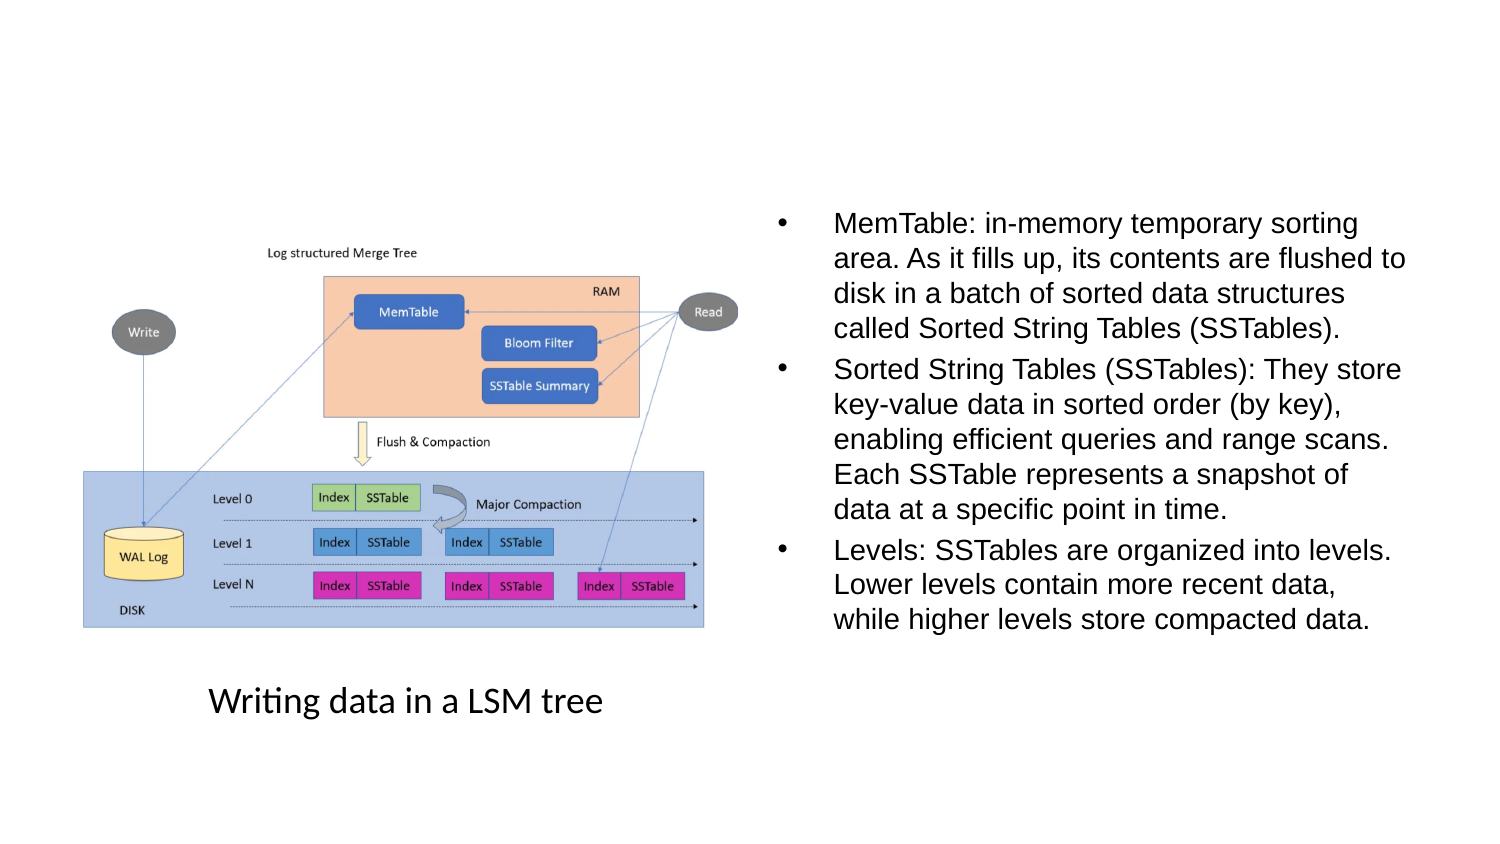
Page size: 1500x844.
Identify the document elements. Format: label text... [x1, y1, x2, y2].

text_box Writing data in a LSM tree [74, 668, 738, 753]
list MemTable: in-memory temporary sorting area. As it fills up, its contents are flushed to disk in a batch of sorted data structures called Sorted String Tables (SSTables). Sorted String Tables (SSTables): They store key-value data in sorted order (by key), enabling efficient queries and range scans. Each SSTable represents a snapshot of data at a specific point in time. Levels: SSTables are organized into levels. Lower levels contain more recent data, while higher levels store compacted data. [762, 196, 1425, 754]
picture [74, 237, 738, 630]
